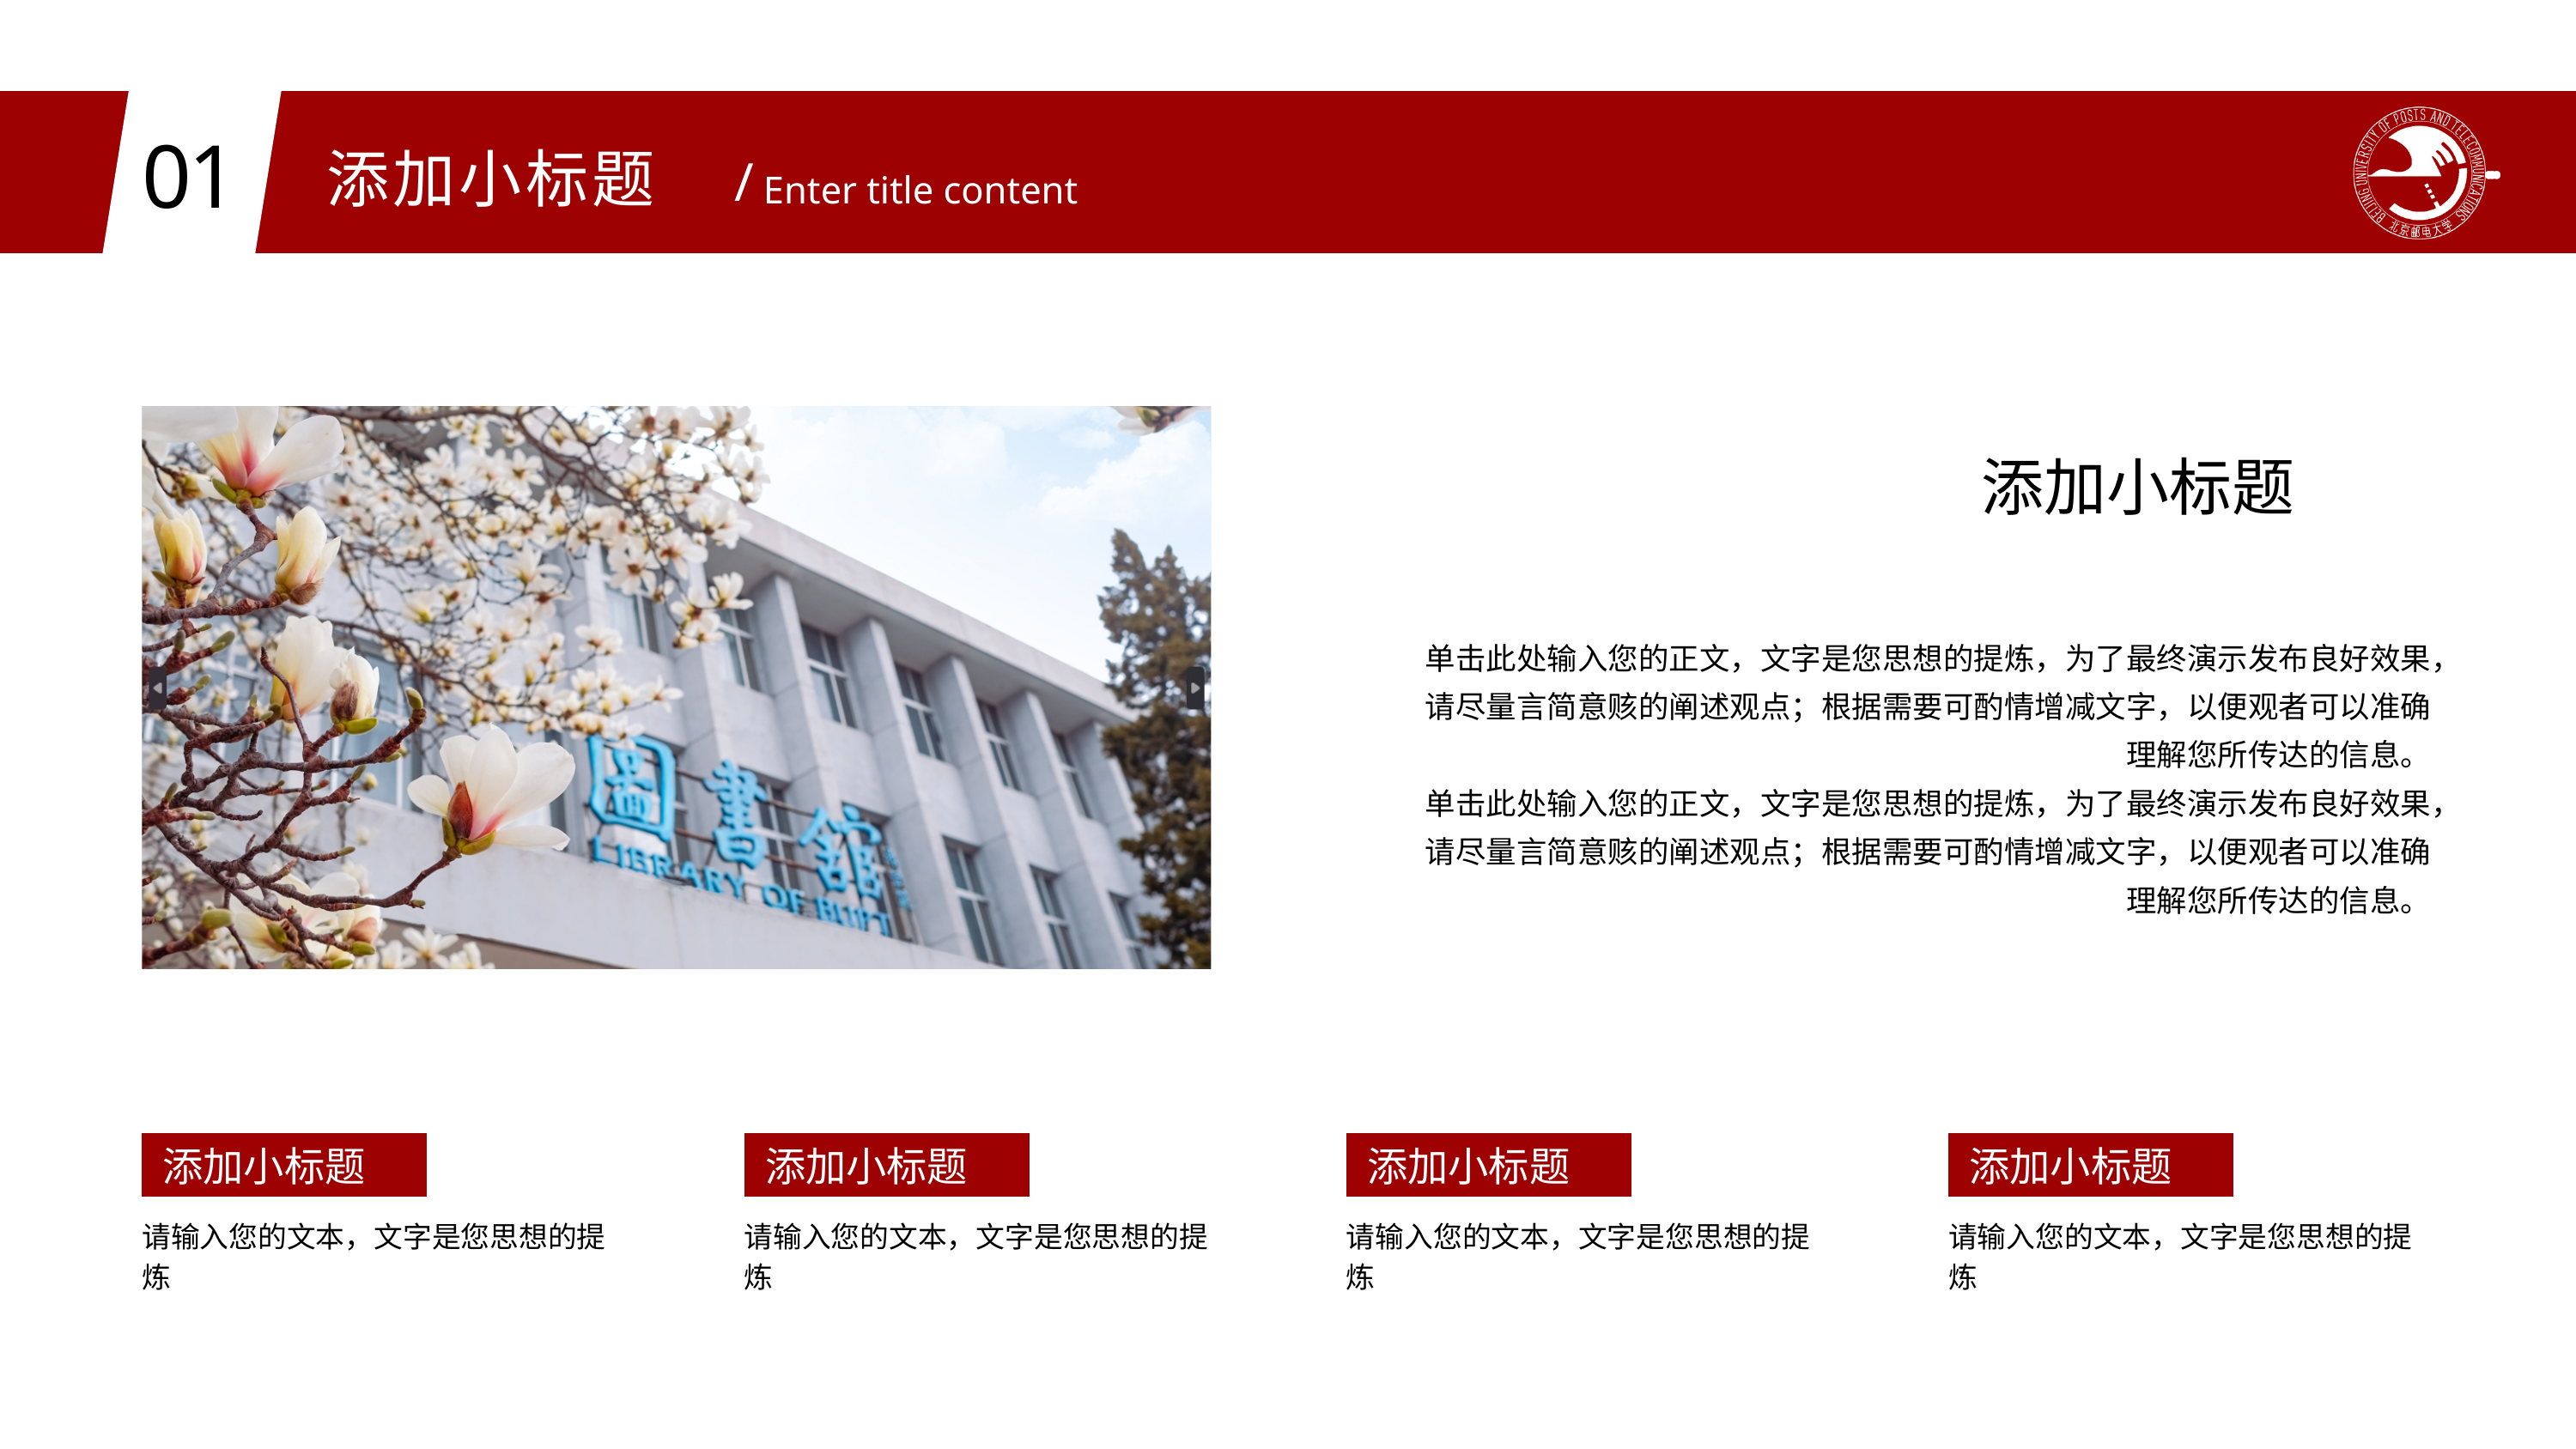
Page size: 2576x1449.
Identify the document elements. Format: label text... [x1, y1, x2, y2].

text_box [1346, 1132, 1632, 1197]
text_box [120, 9, 272, 277]
text_box 请输入您的文本，文字是您思想的提炼 [1948, 1212, 2432, 1294]
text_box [1947, 1132, 2234, 1197]
picture [142, 405, 1212, 970]
text_box 请输入您的文本，文字是您思想的提炼 [1346, 1212, 1829, 1294]
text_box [276, 90, 2576, 254]
text_box 单击此处输入您的正文，文字是您思想的提炼，为了最终演示发布良好效果，请尽量言简意赅的阐述观点；根据需要可酌情增减文字，以便观者可以准确理解您所传达的信息。 单击此处输入您的正文，文字是您思想的提炼，为了最终演示发布良好效果，请尽量言简意赅的阐述观点；根据需要可酌情增减文字，以便观者可以准确理解您所传达的信息。 [1407, 627, 2432, 919]
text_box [744, 1132, 1030, 1197]
text_box 请输入您的文本，文字是您思想的提炼 [142, 1212, 625, 1294]
text_box 请输入您的文本，文字是您思想的提炼 [744, 1212, 1227, 1294]
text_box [0, 90, 116, 254]
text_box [141, 1132, 428, 1197]
text_box 添加小标题 [1981, 435, 2432, 524]
